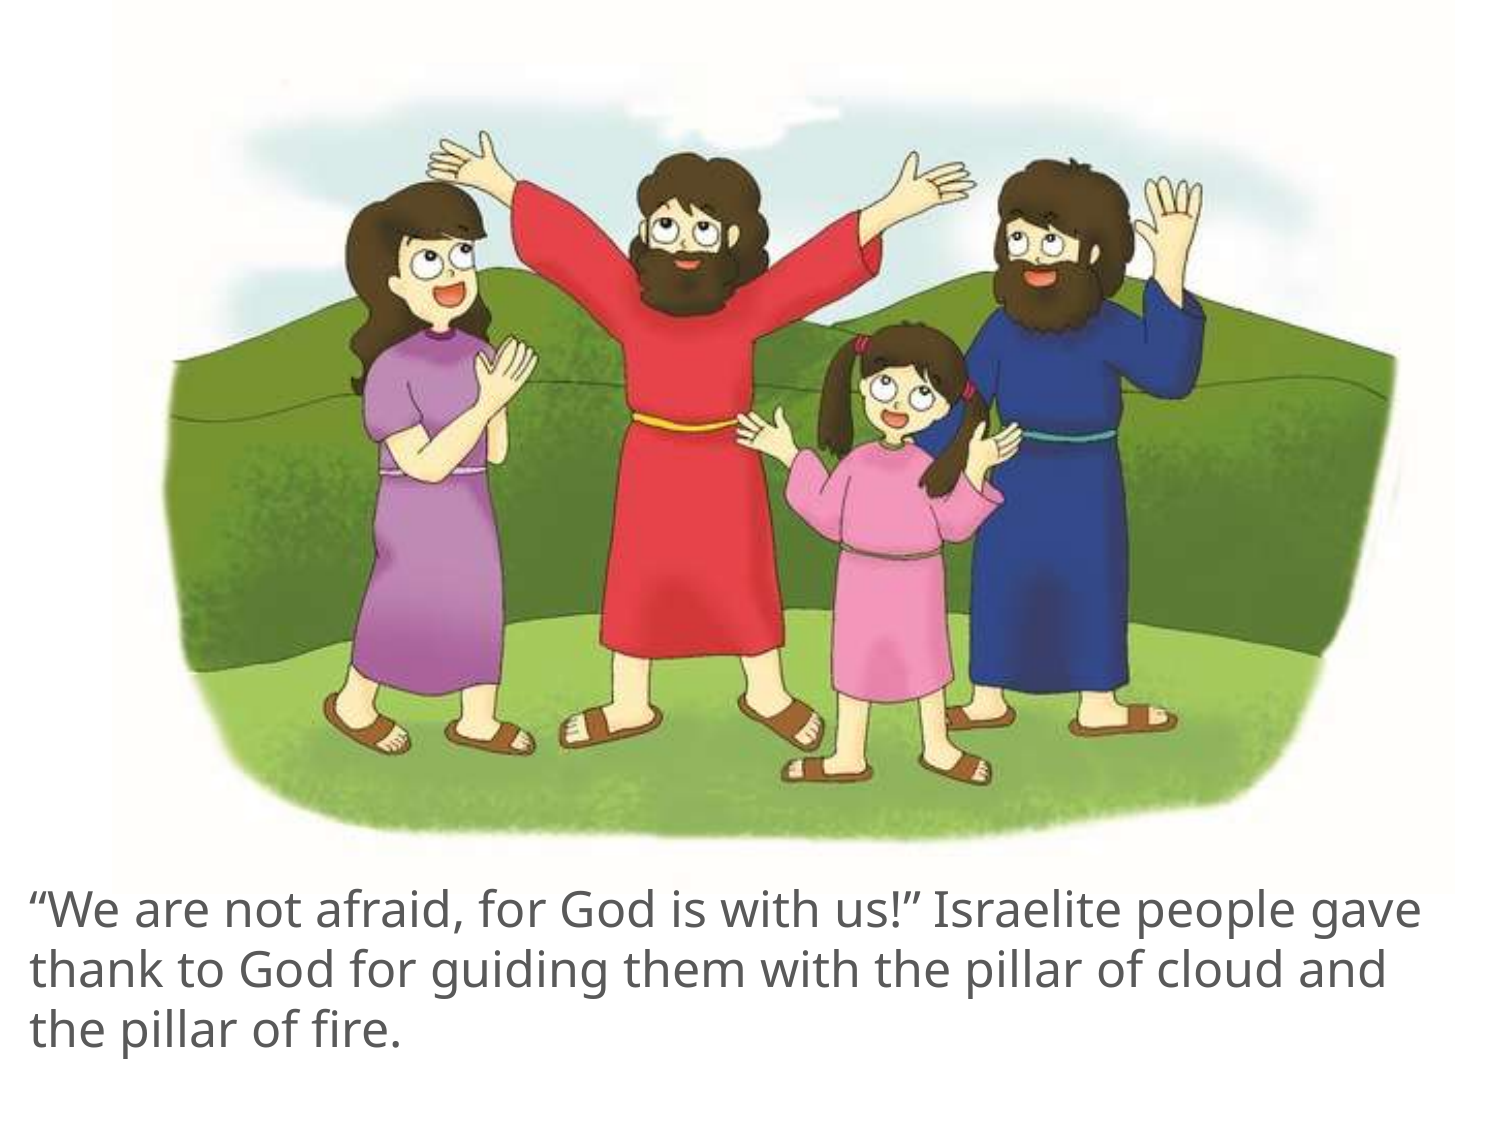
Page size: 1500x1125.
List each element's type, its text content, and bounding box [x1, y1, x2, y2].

picture [111, 0, 1455, 894]
text_box “We are not afraid, for God is with us!” Israelite people gave thank to God for guiding them with the pillar of cloud and the pillar of fire. [14, 869, 1486, 1065]
